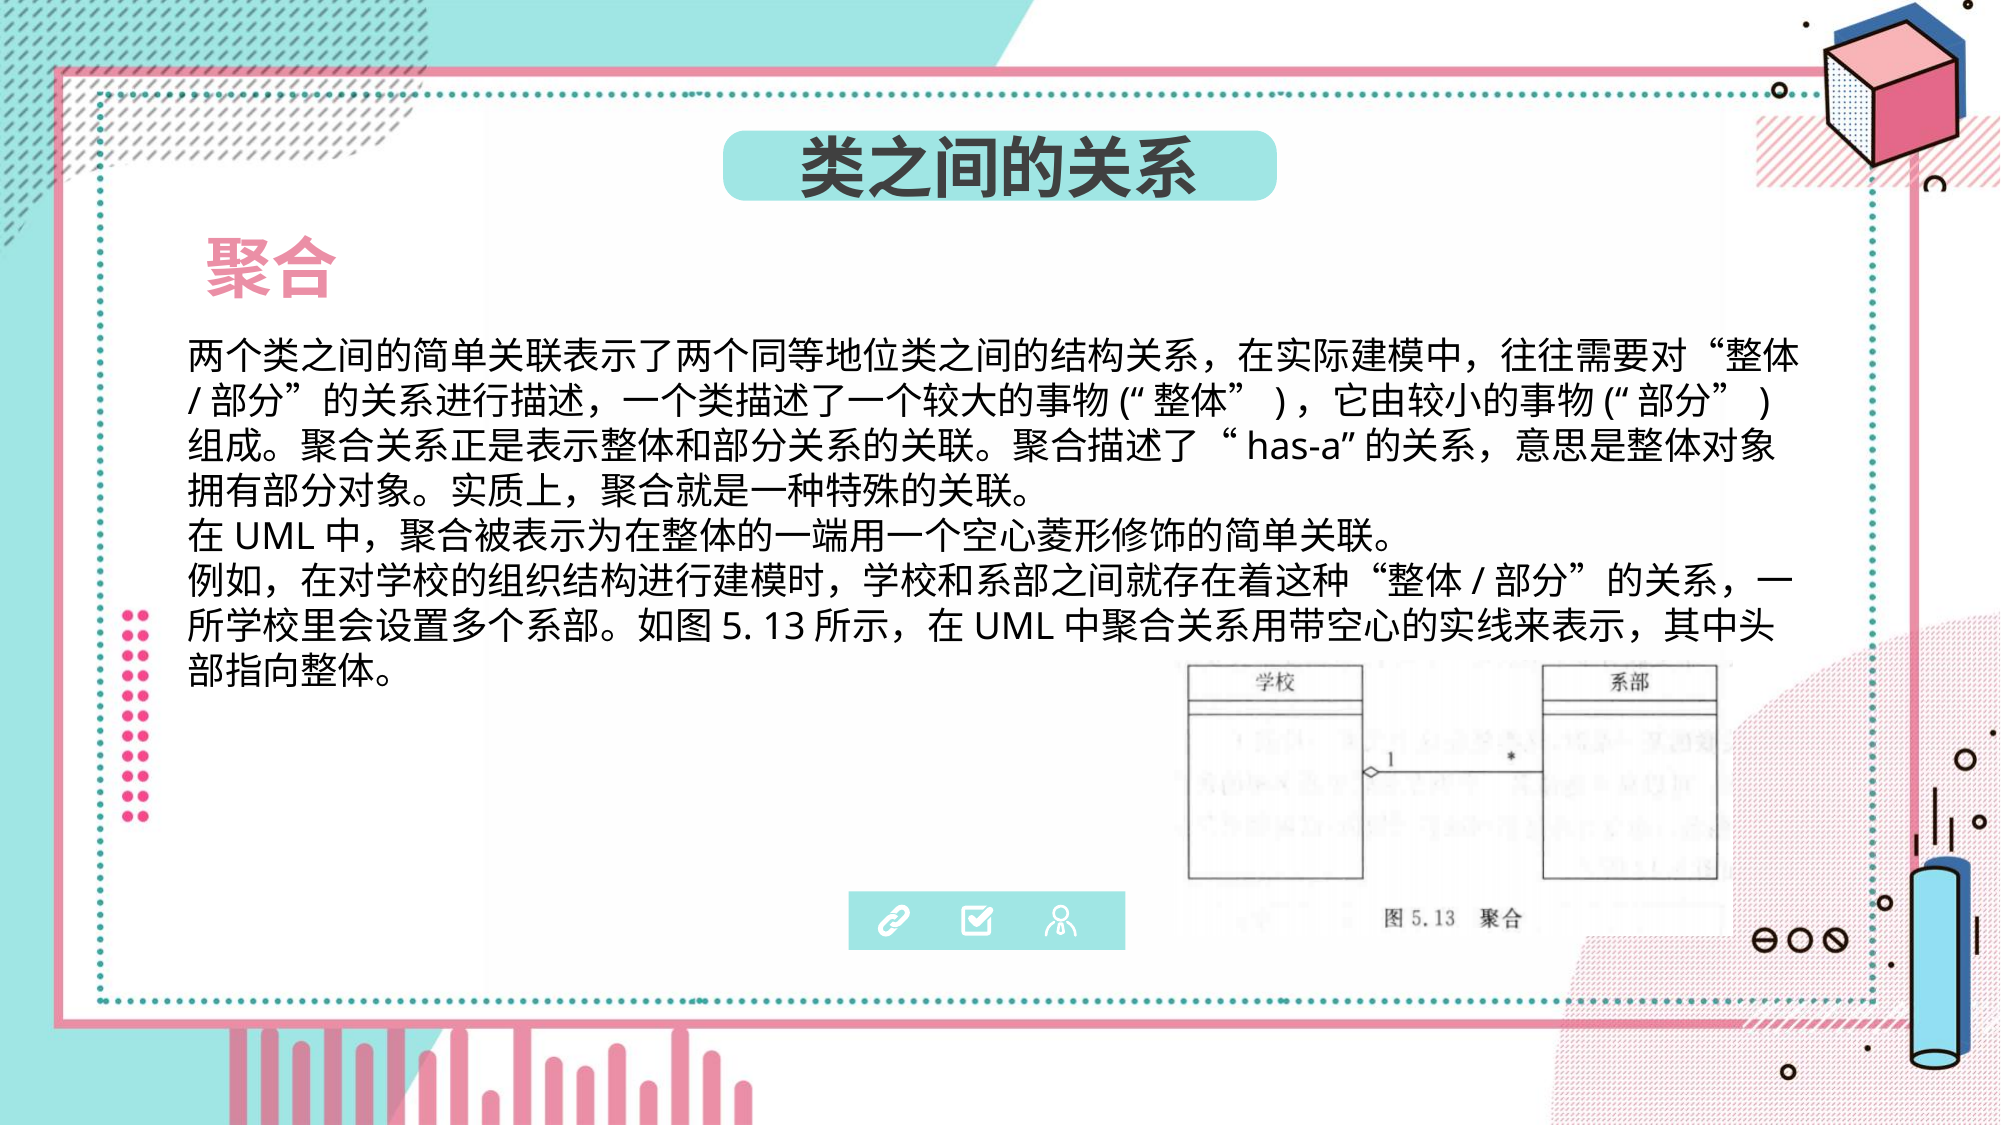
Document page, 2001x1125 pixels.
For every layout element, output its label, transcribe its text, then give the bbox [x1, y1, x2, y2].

text_box 类之间的关系 [722, 129, 1278, 202]
picture [0, 0, 2001, 1125]
text_box 聚合 [190, 218, 456, 314]
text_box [848, 891, 1126, 950]
text_box 两个类之间的简单关联表示了两个同等地位类之间的结构关系，在实际建模中，往往需要对“整体/部分”的关系进行描述，一个类描述了一个较大的事物(“整体”)，它由较小的事物(“部分”)组成。聚合关系正是表示整体和部分关系的关联。聚合描述了“has-a”的关系，意思是整体对象拥有部分对象。实质上，聚合就是一种特殊的关联。 在UML中，聚合被表示为在整体的一端用一个空心菱形修饰的简单关联。 例如，在对学校的组织结构进行建模时，学校和系部之间就存在着这种“整体/部分”的关系，一所学校里会设置多个系部。如图5. 13所示，在UML中聚合关系用带空心的实线来表示，其中头部指向整体。 [172, 324, 1824, 745]
